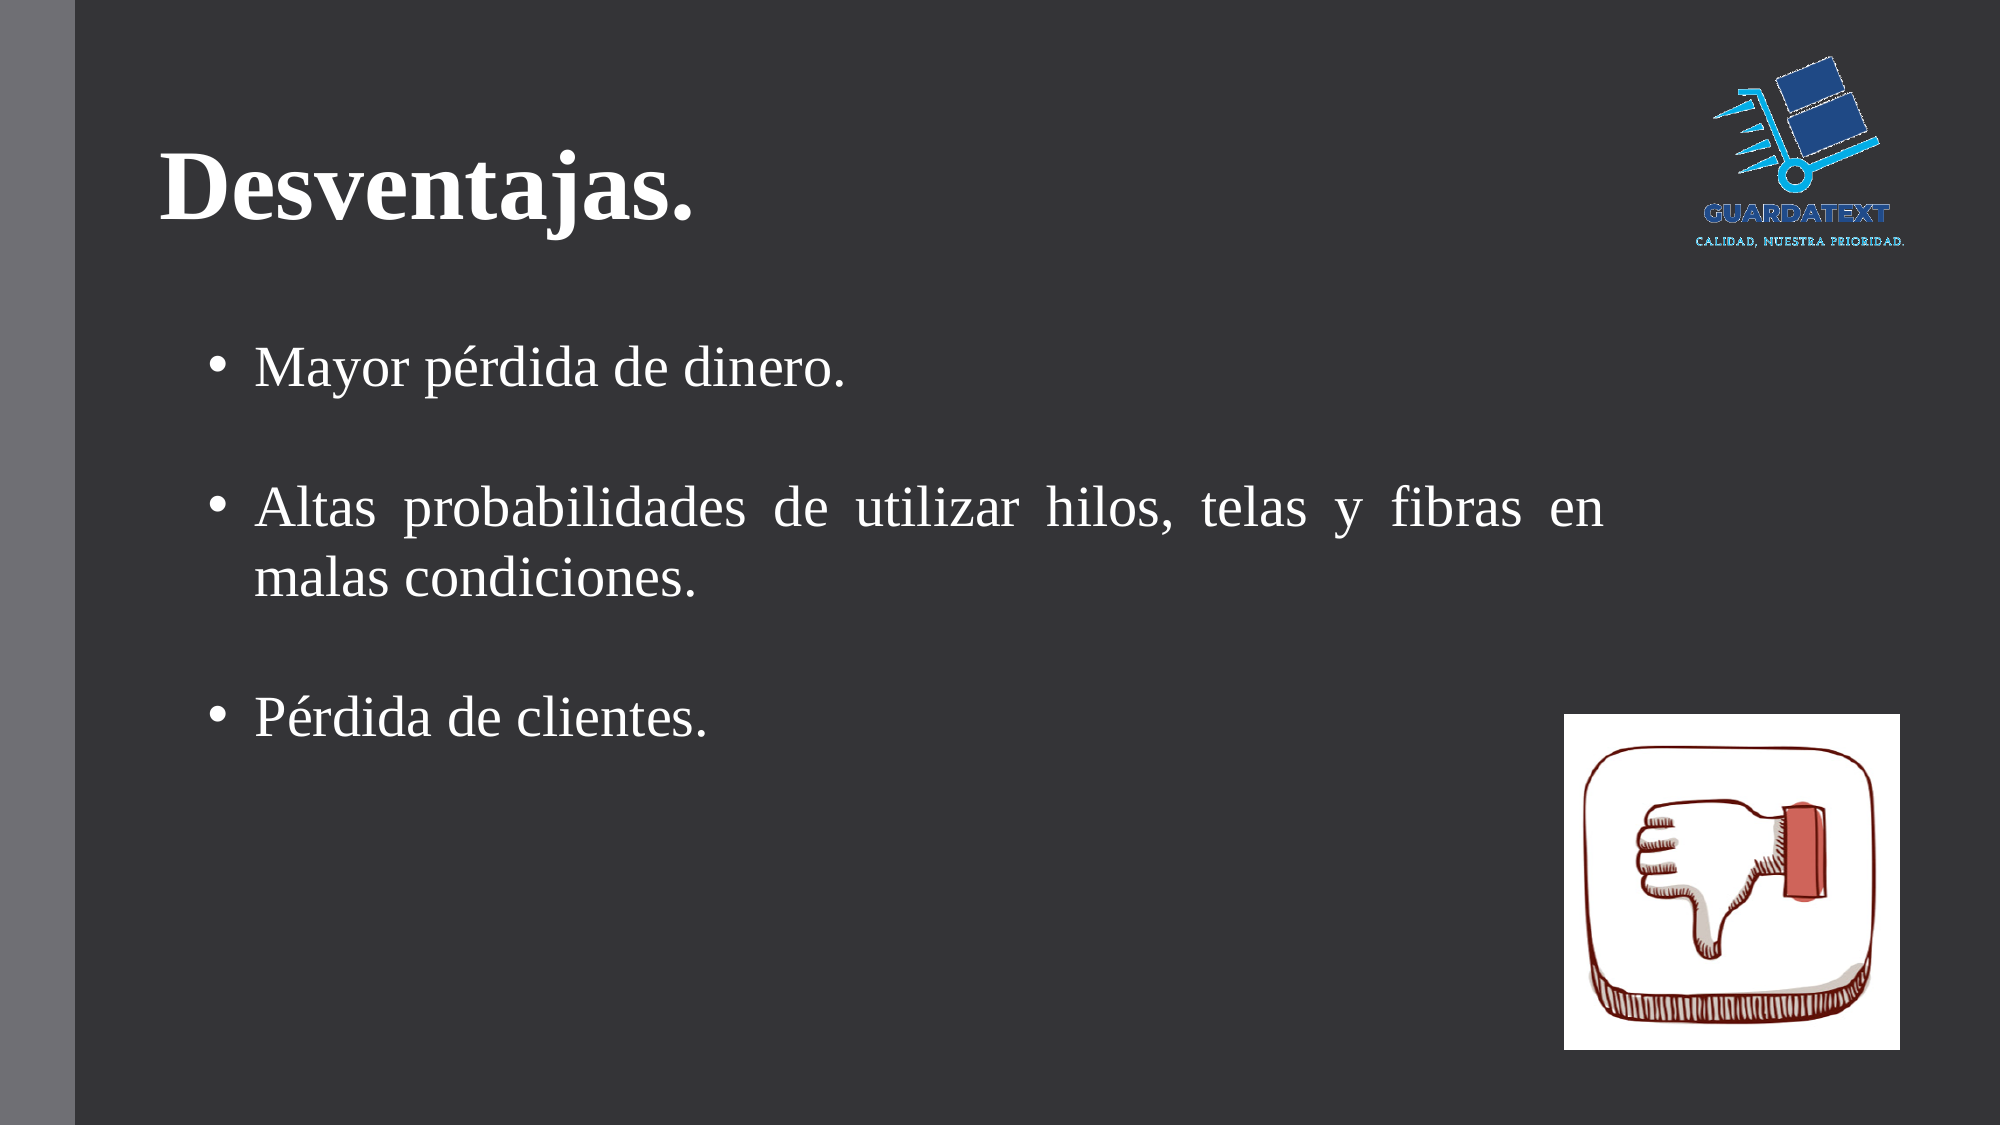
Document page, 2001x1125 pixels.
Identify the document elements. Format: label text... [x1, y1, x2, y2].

picture [1563, 713, 1901, 1051]
text_box Mayor pérdida de dinero. Altas probabilidades de utilizar hilos, telas y fibras en malas condiciones. Pérdida de clientes. [192, 321, 1620, 756]
text_box Desventajas. [144, 112, 756, 248]
picture [1637, 34, 1946, 278]
